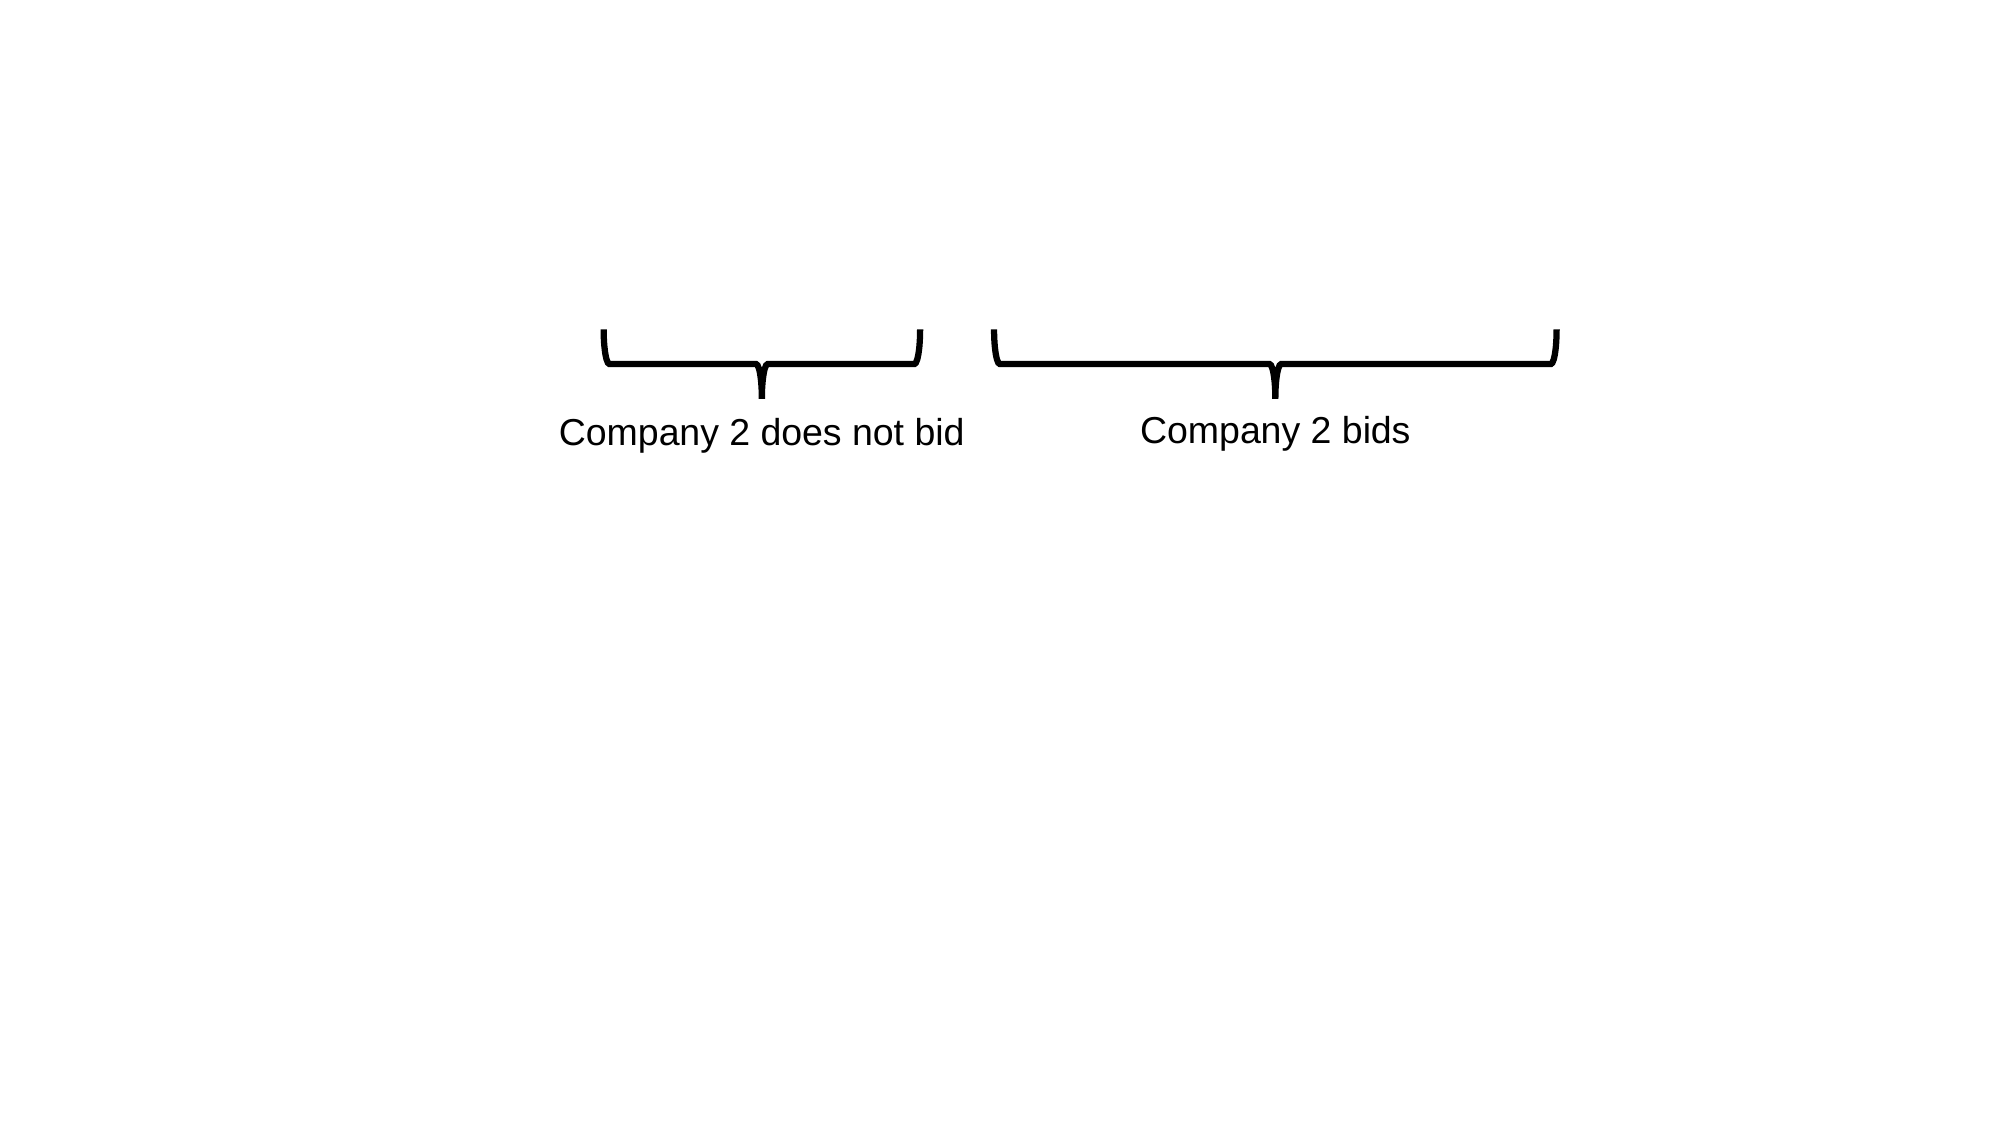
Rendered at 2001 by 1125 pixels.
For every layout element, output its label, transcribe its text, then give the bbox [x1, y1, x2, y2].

text_box Company 2 does not bid [544, 400, 980, 461]
text_box [993, 329, 1558, 398]
text_box [603, 329, 921, 399]
text_box Company 2 bids [1125, 398, 1426, 459]
